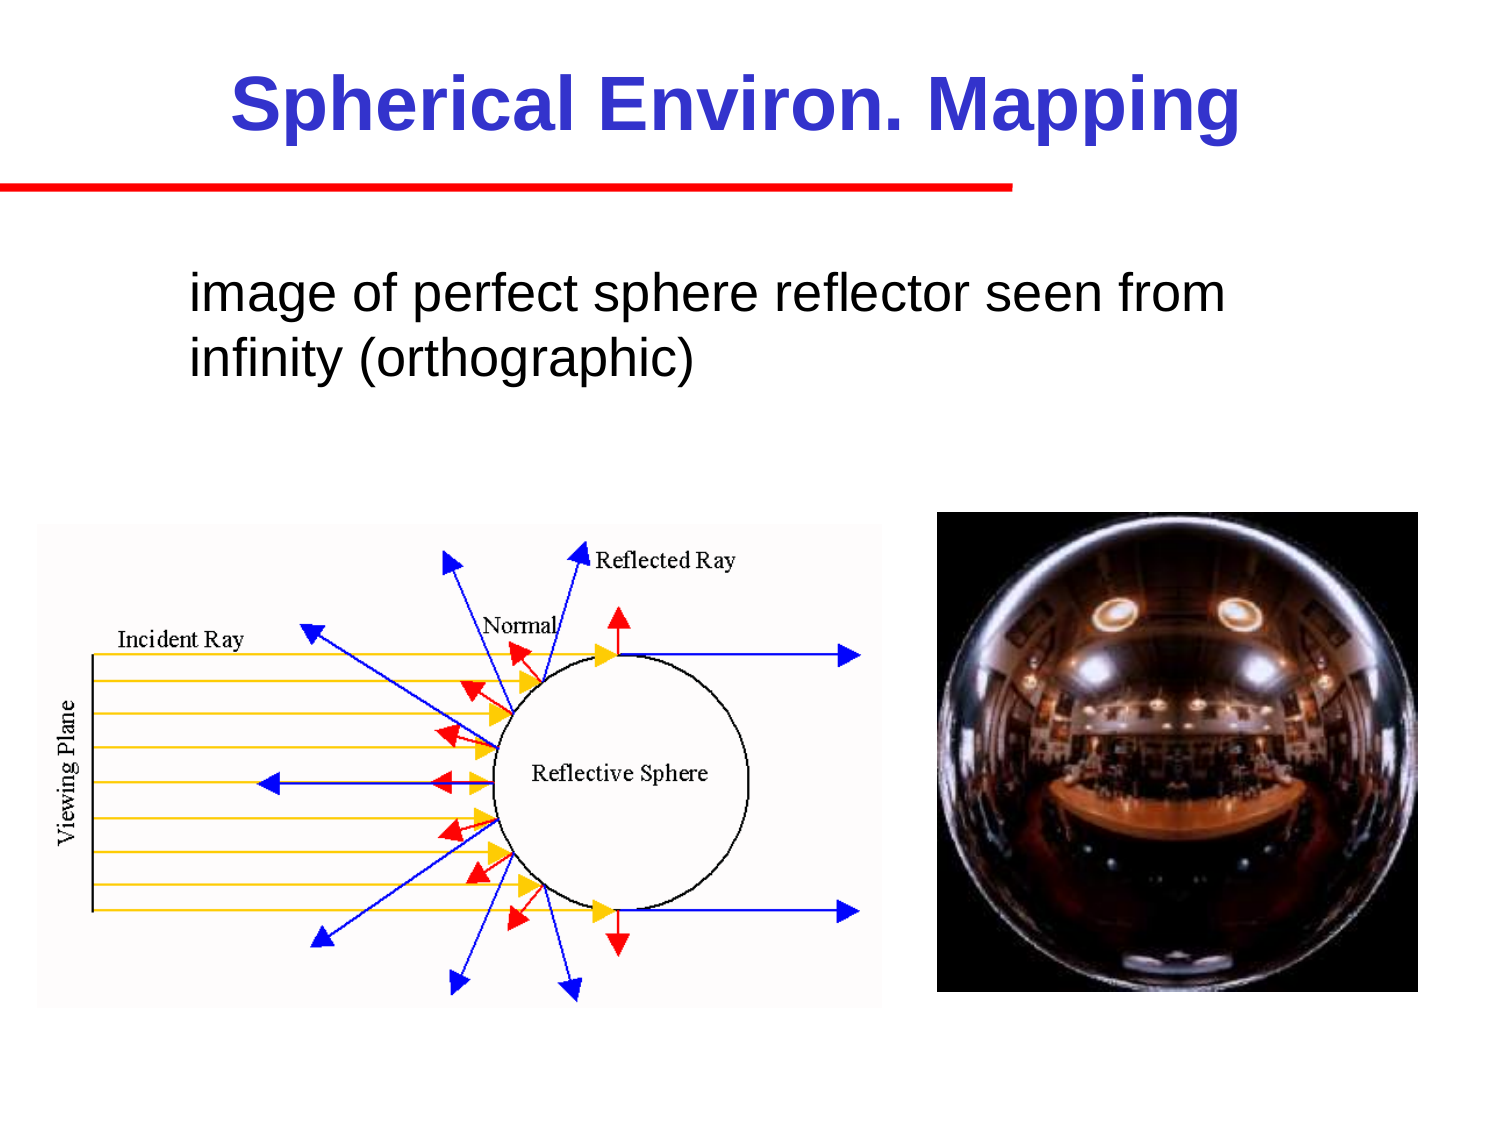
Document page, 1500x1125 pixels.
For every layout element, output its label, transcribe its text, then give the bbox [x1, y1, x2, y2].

list image of perfect sphere reflector seen from infinity (orthographic) [112, 249, 1388, 1025]
picture [937, 512, 1418, 993]
title Spherical Environ. Mapping [0, 12, 1475, 188]
picture [37, 524, 882, 1009]
